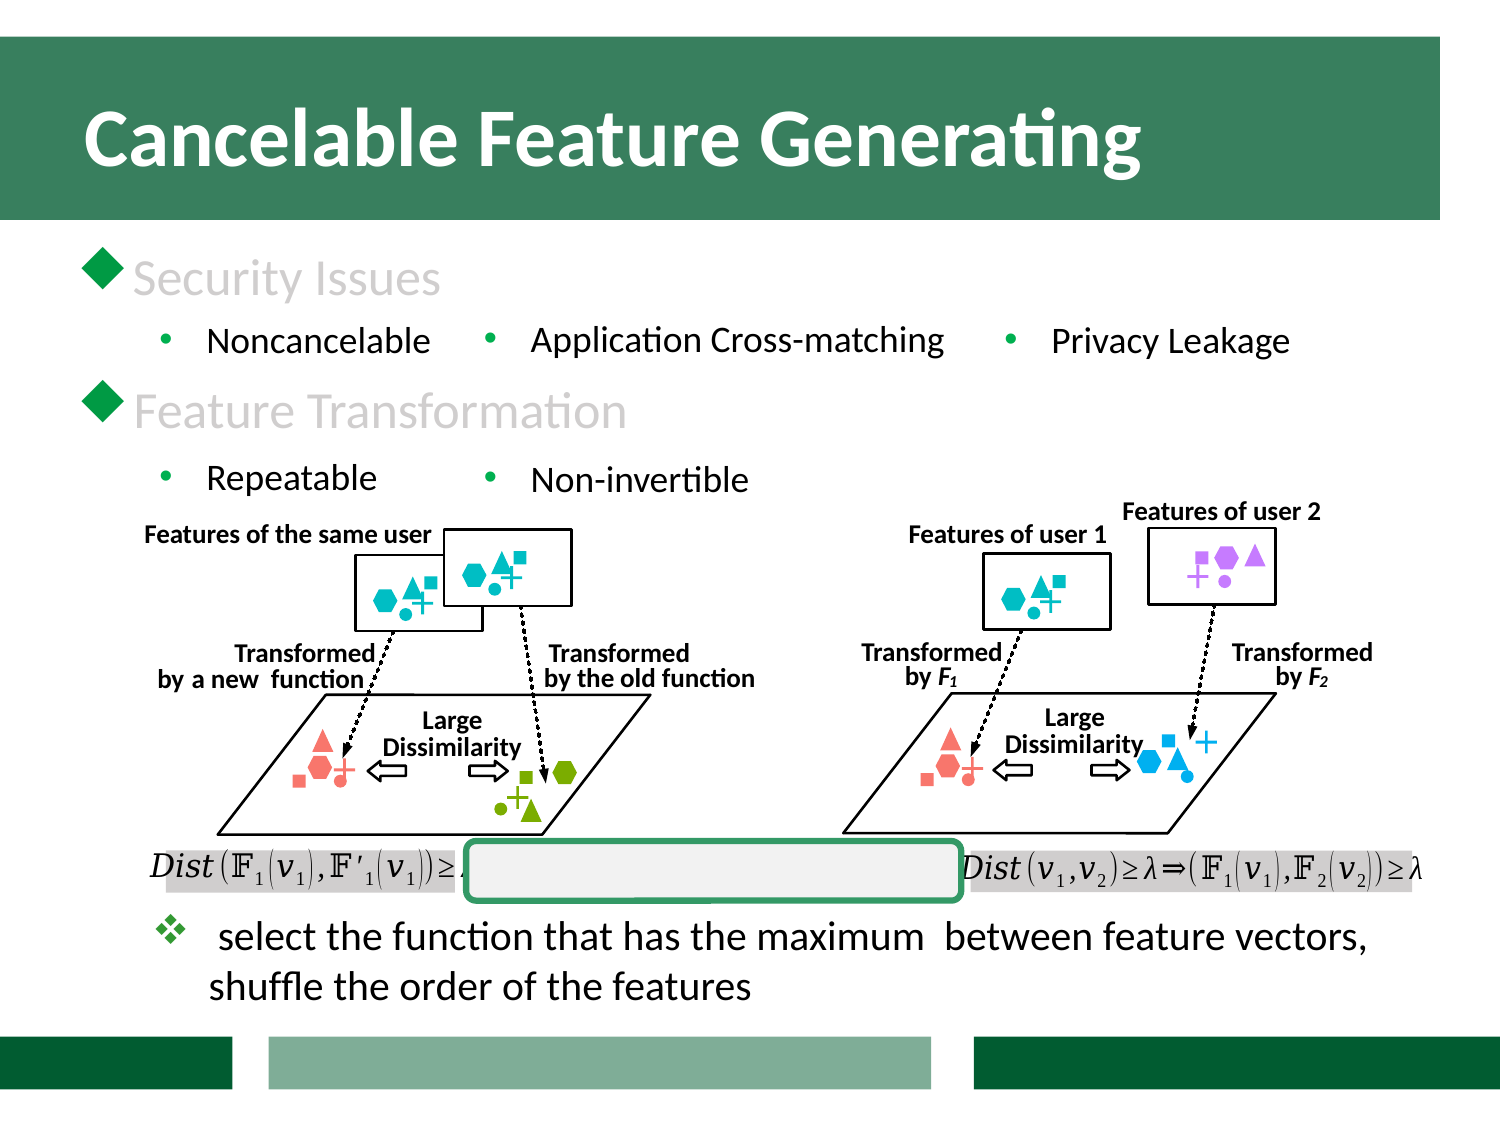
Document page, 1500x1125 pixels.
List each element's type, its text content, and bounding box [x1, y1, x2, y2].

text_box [148, 846, 477, 893]
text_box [1223, 634, 1388, 700]
text_box [0, 36, 1441, 221]
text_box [993, 699, 1151, 781]
text_box [973, 1036, 1500, 1090]
text_box [0, 1036, 233, 1090]
text_box Repeatable [144, 445, 974, 506]
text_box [906, 493, 1323, 630]
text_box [1136, 730, 1217, 784]
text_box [217, 784, 651, 835]
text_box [958, 848, 1424, 894]
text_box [156, 604, 764, 784]
text_box [268, 1036, 932, 1090]
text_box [970, 630, 1023, 757]
text_box [465, 839, 962, 902]
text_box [141, 516, 572, 632]
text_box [853, 634, 970, 700]
text_box Cancelable Feature Generating [69, 75, 1368, 190]
text_box Security Issues [117, 236, 563, 336]
text_box Feature Transformation [118, 369, 710, 444]
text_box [292, 784, 356, 788]
text_box [62, 236, 117, 336]
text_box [1187, 630, 1217, 730]
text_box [494, 784, 577, 822]
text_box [843, 693, 1276, 834]
text_box [284, 945, 292, 978]
text_box Application Cross-matching [468, 307, 1298, 368]
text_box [920, 727, 984, 787]
text_box Non-invertible [468, 447, 1298, 507]
text_box Noncancelable [144, 336, 974, 369]
text_box Privacy Leakage [989, 308, 1500, 369]
text_box [62, 369, 118, 444]
